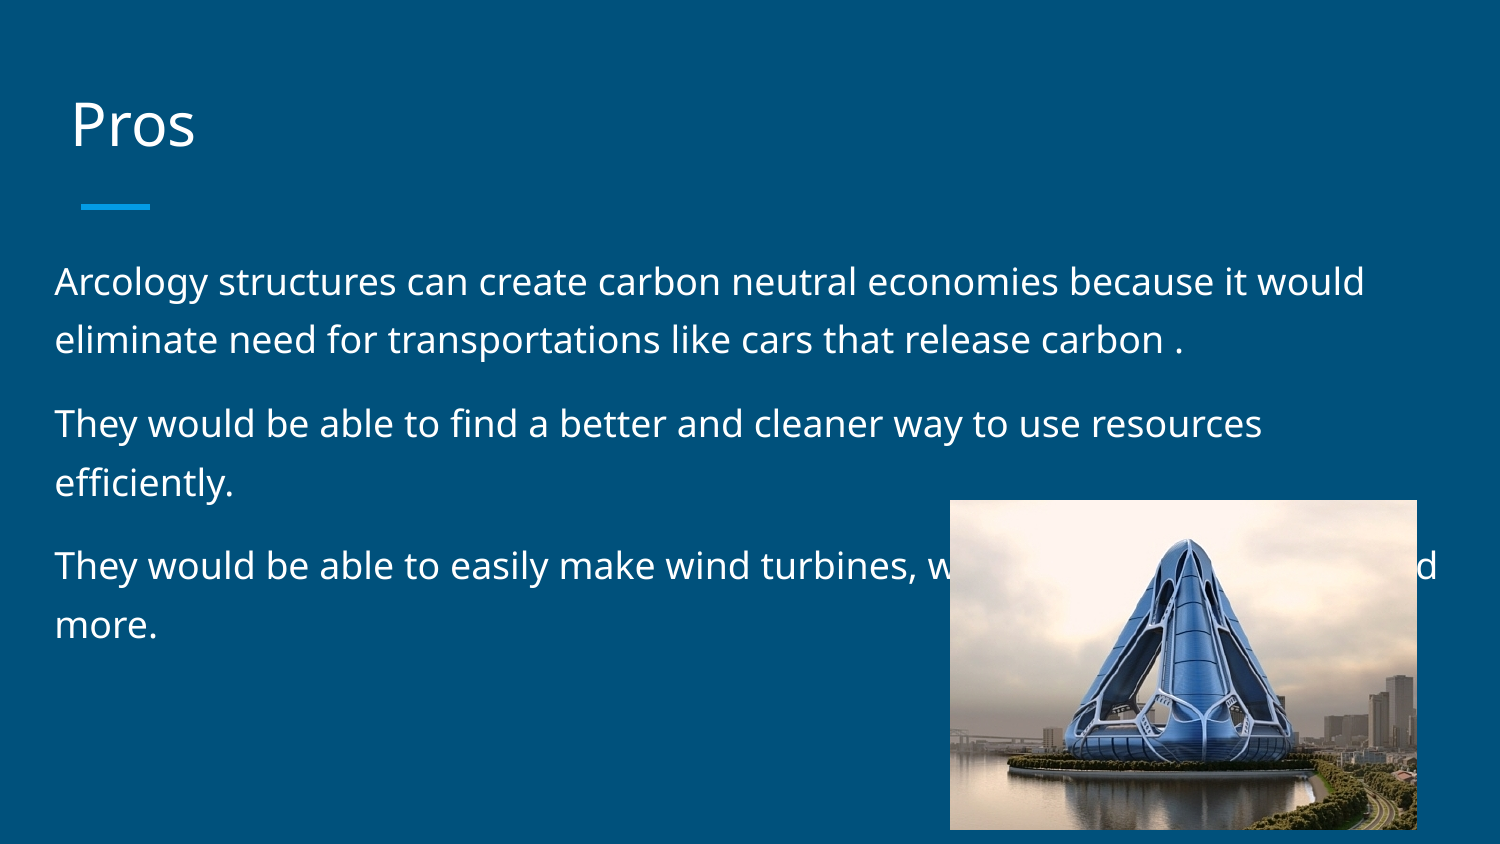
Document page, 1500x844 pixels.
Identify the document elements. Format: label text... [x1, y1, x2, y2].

list Arcology structures can create carbon neutral economies because it would eliminate need for transportations like cars that release carbon . They would be able to find a better and cleaner way to use resources efficiently. They would be able to easily make wind turbines, water recovery, gardens, and more. [39, 232, 1461, 840]
picture [949, 501, 1417, 829]
title Pros [55, 66, 1429, 179]
